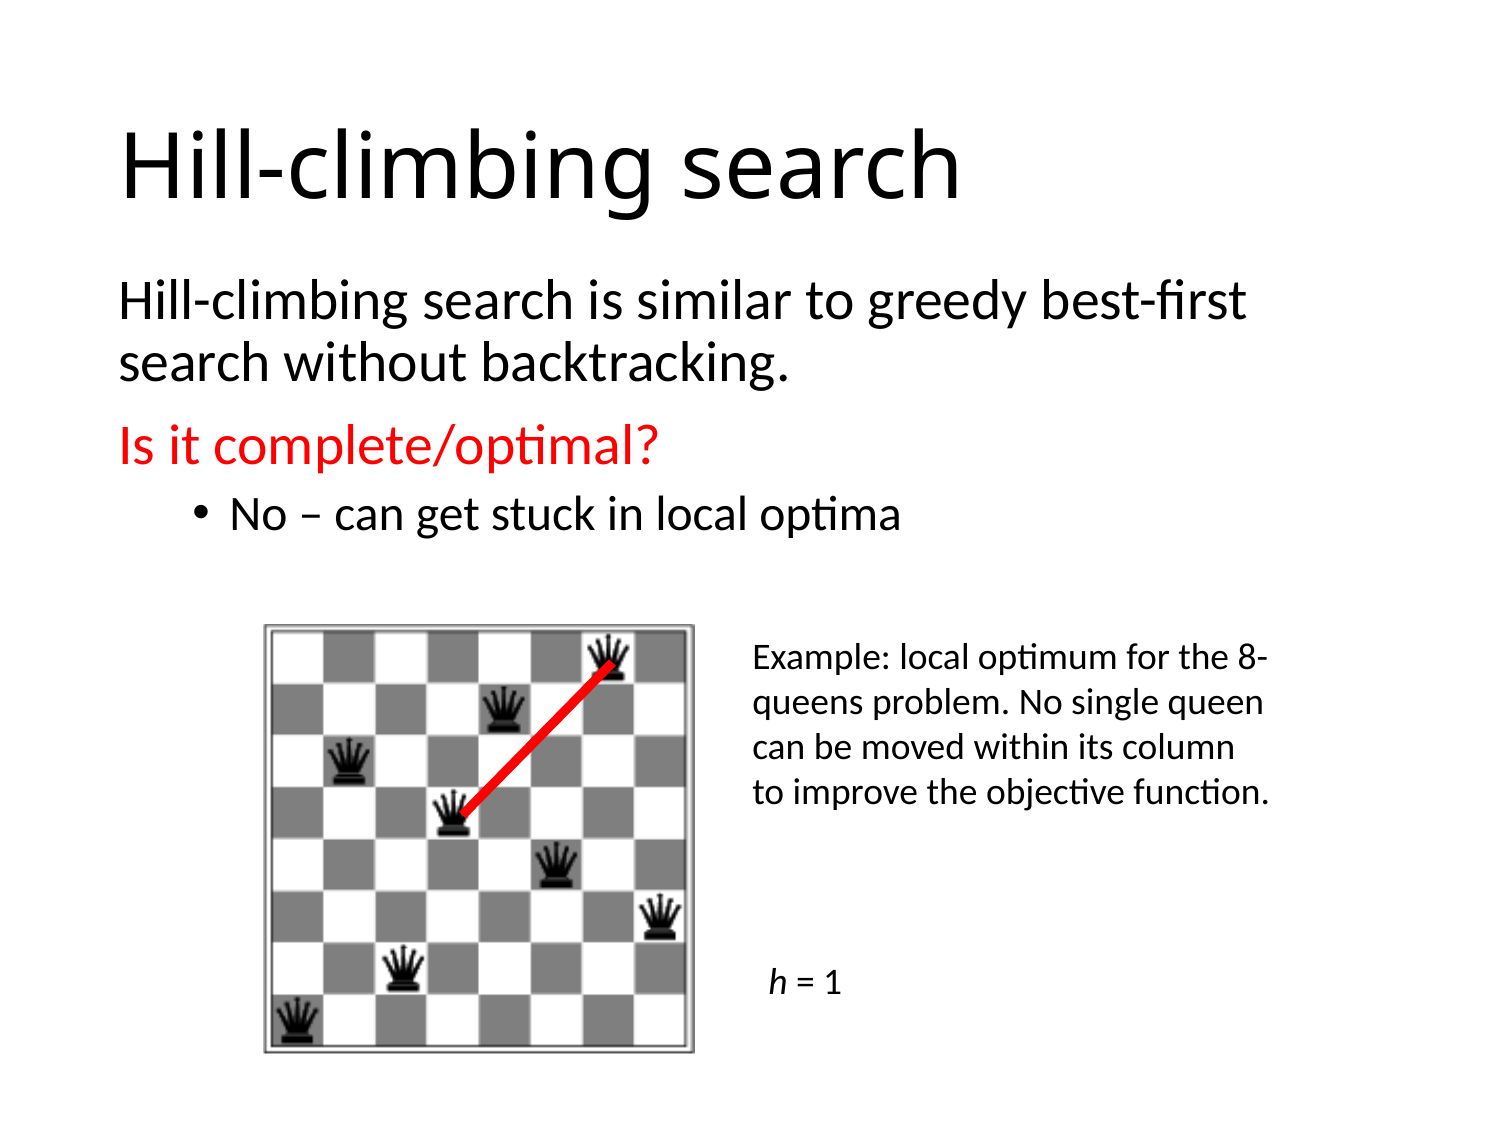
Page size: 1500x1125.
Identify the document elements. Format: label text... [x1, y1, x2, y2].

text_box h = 1 [753, 949, 858, 1010]
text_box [462, 662, 613, 815]
picture [263, 624, 695, 1056]
text_box Example: local optimum for the 8-queens problem. No single queen can be moved within its column to improve the objective function. [737, 624, 1286, 865]
title Hill-climbing search [103, 59, 1397, 262]
list Hill-climbing search is similar to greedy best-first search without backtracking. Is it complete/optimal? No – can get stuck in local optima [103, 262, 1397, 550]
